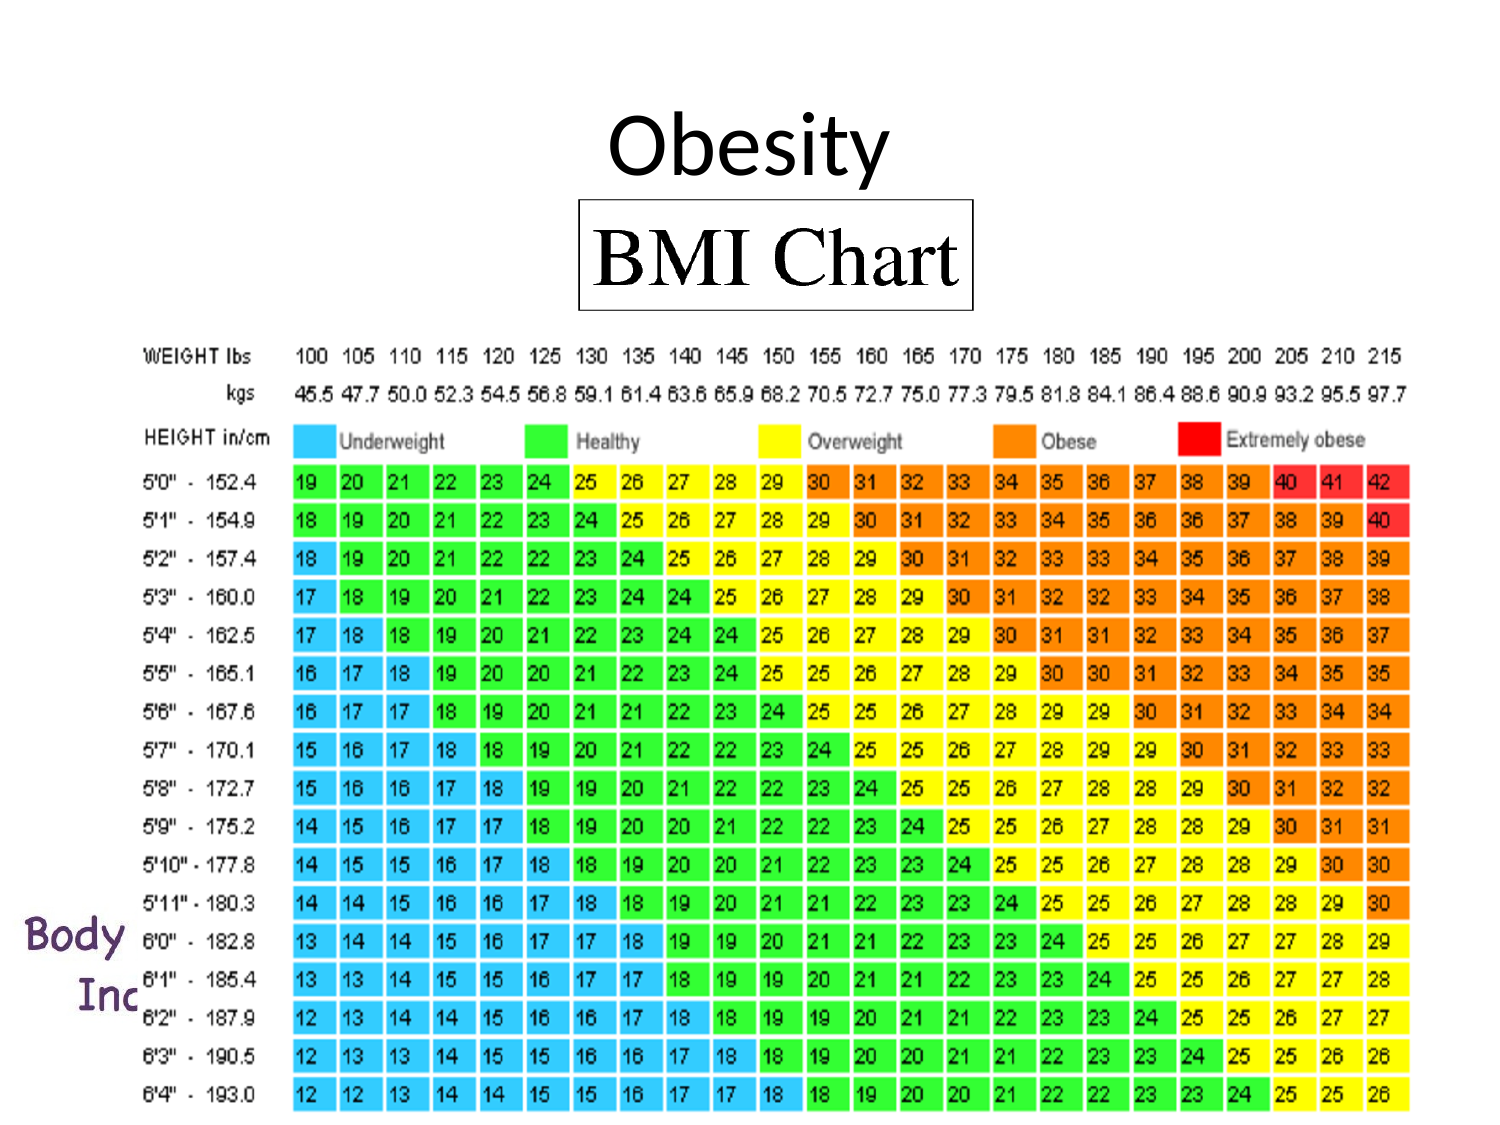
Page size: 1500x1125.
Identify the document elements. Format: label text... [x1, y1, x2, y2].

title Obesity [75, 45, 1425, 233]
picture [0, 196, 1413, 1125]
